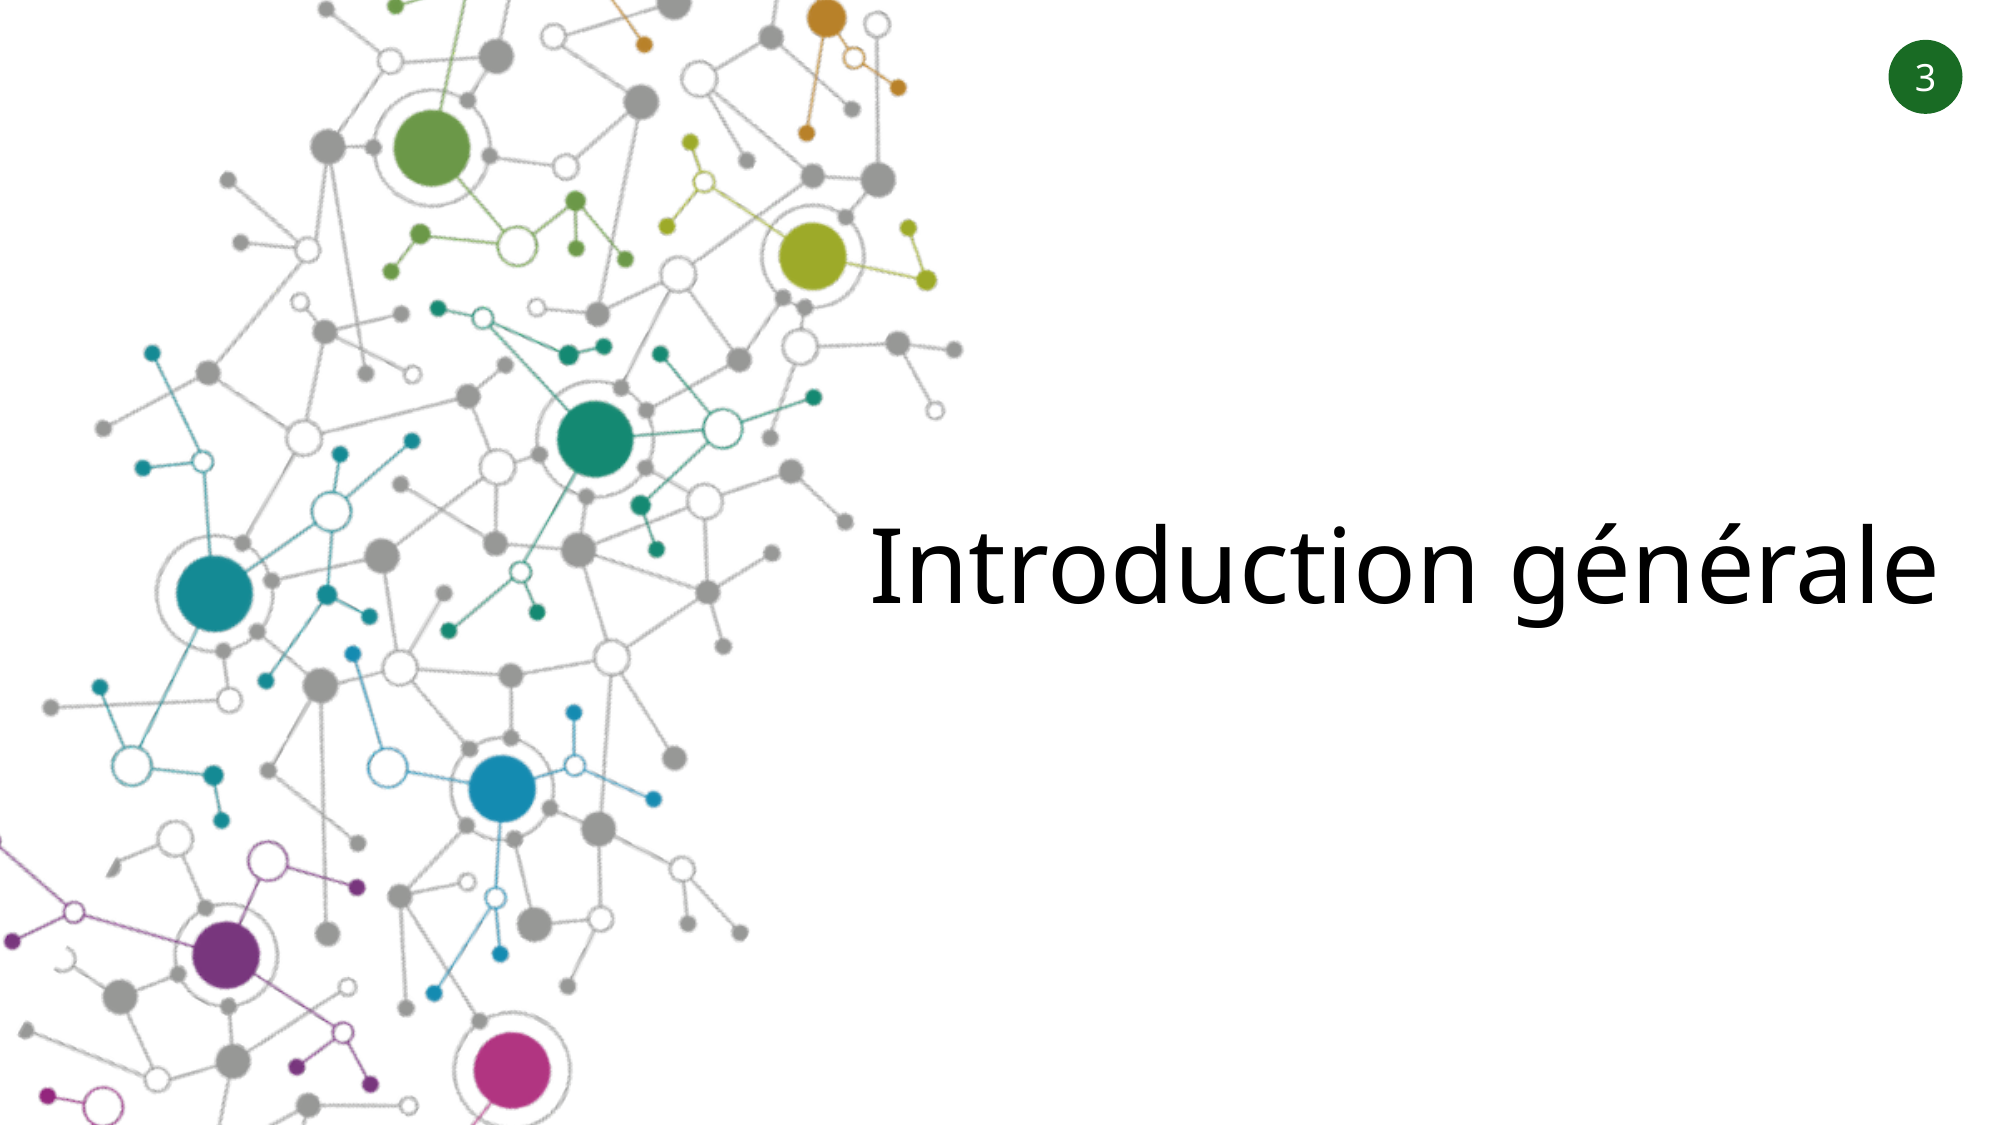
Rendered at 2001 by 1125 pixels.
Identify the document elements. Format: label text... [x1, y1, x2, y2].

text_box 3 [1886, 38, 1965, 116]
text_box Introduction générale [1263, 491, 2000, 632]
picture [0, 0, 1263, 1125]
